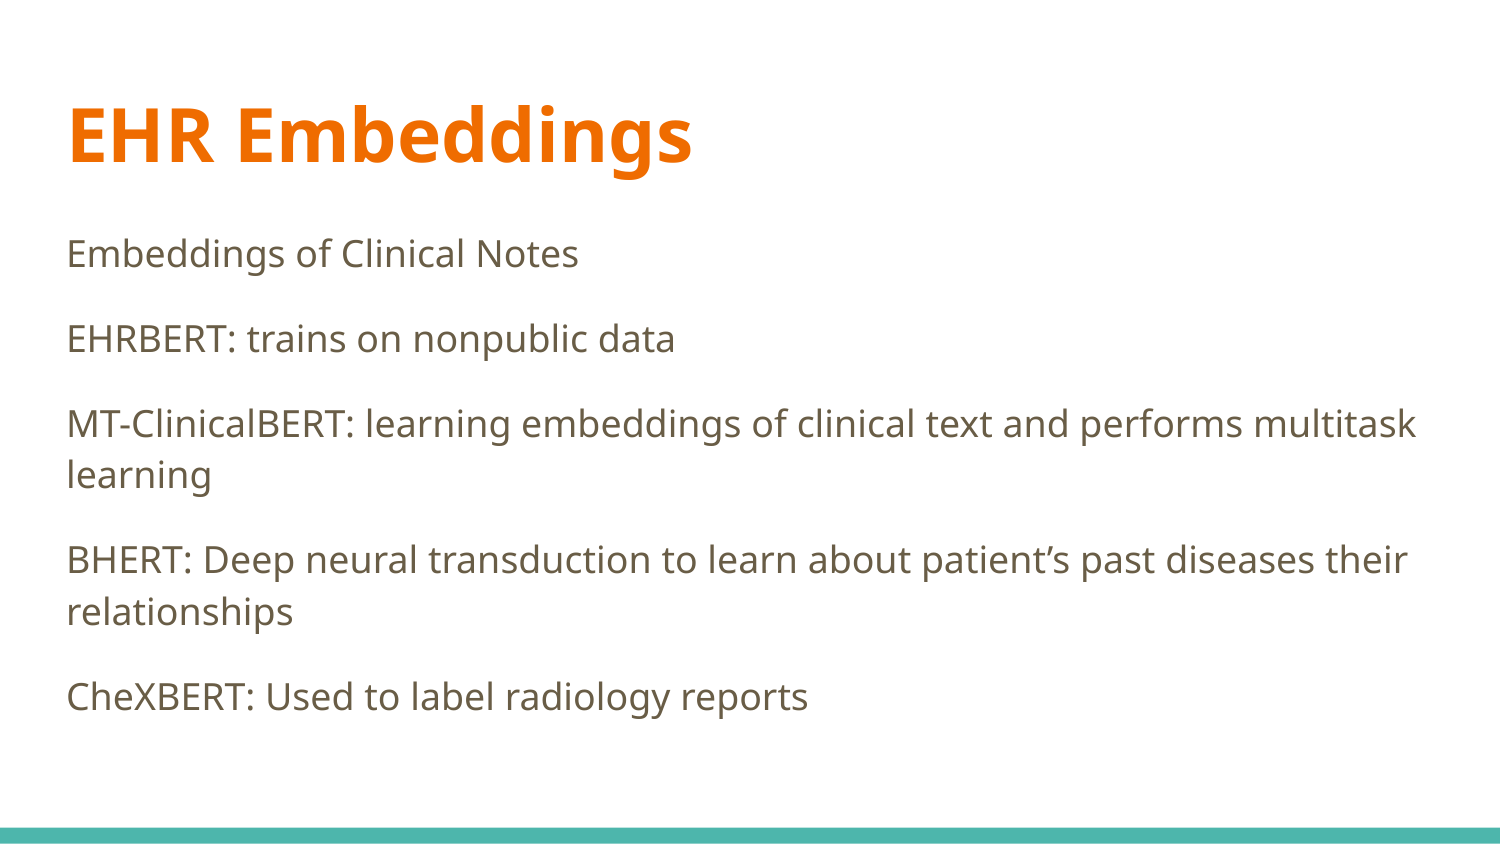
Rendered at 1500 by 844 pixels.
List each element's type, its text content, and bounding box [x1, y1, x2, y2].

list Embeddings of Clinical Notes EHRBERT: trains on nonpublic data MT-ClinicalBERT: learning embeddings of clinical text and performs multitask learning BHERT: Deep neural transduction to learn about patient’s past diseases their relationships CheXBERT: Used to label radiology reports [51, 207, 1449, 750]
title EHR Embeddings [51, 72, 1449, 189]
